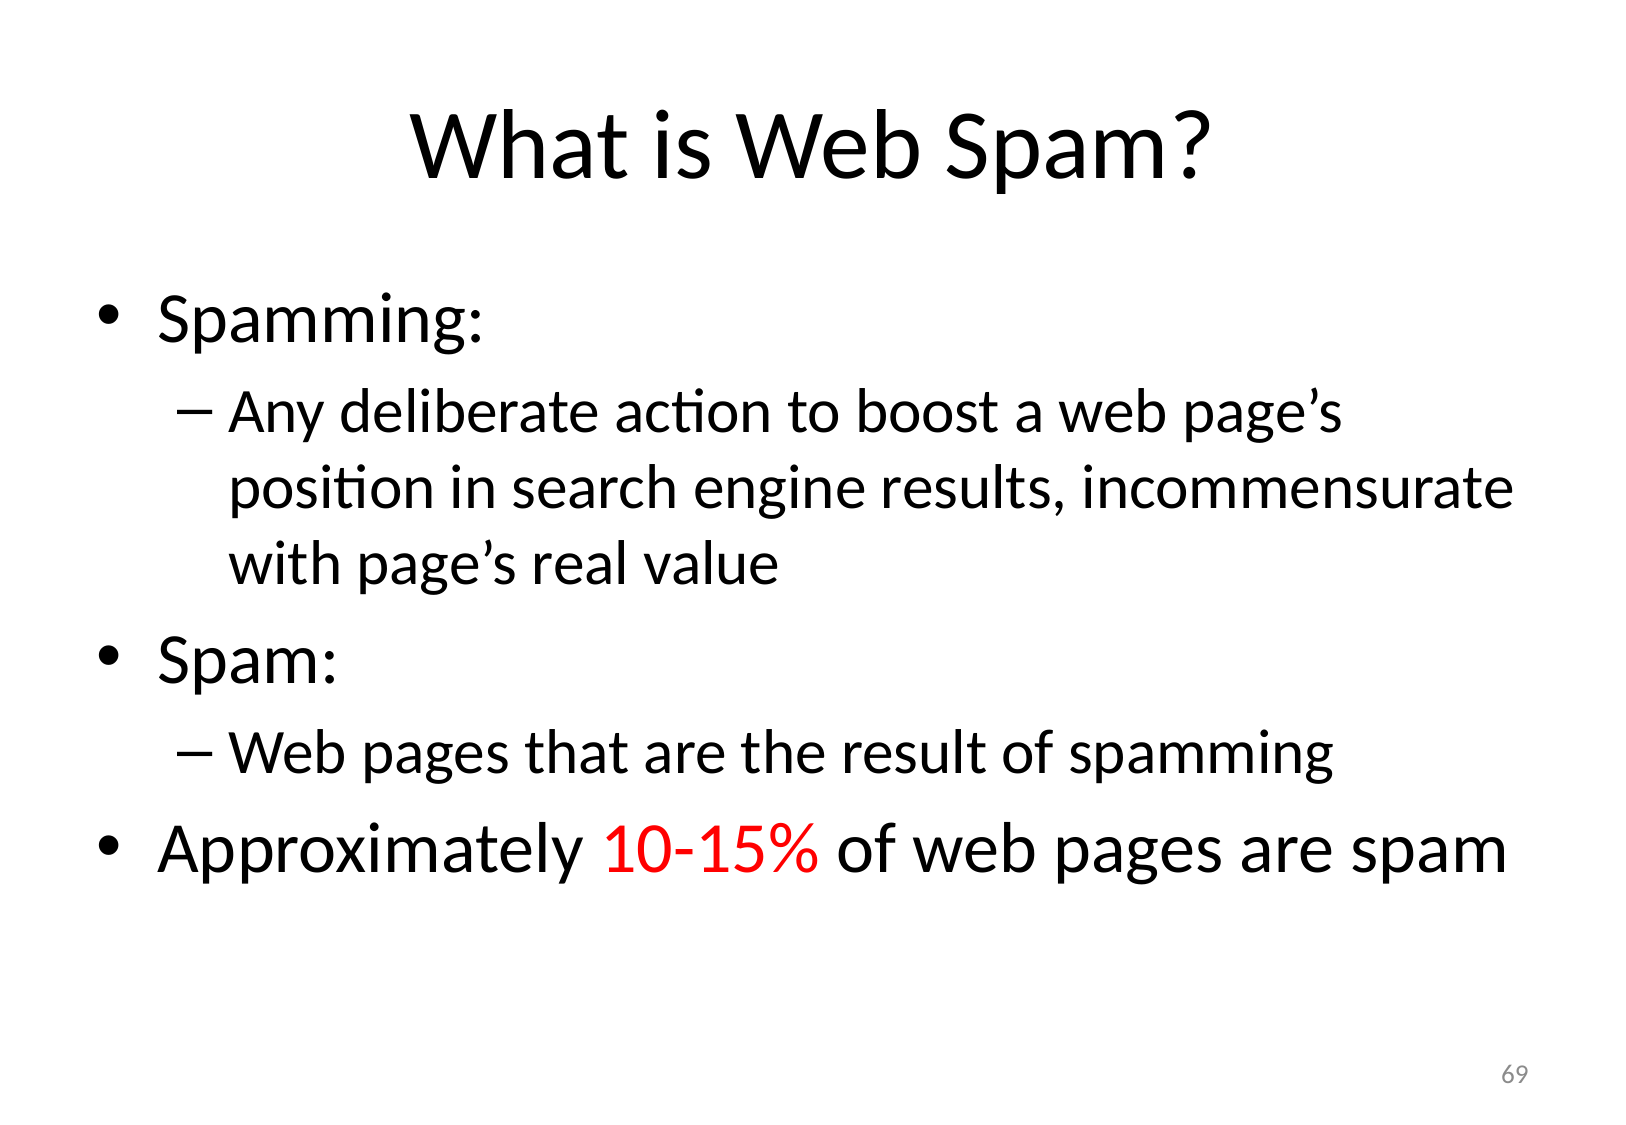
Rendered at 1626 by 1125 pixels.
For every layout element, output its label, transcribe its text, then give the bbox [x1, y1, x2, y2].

title What is Web Spam? [80, 44, 1544, 233]
slide_number 69 [1164, 1042, 1544, 1103]
list Spamming: Any deliberate action to boost a web page’s position in search engine results, incommensurate with page’s real value Spam: Web pages that are the result of spamming Approximately 10-15% of web pages are spam [80, 262, 1544, 1006]
